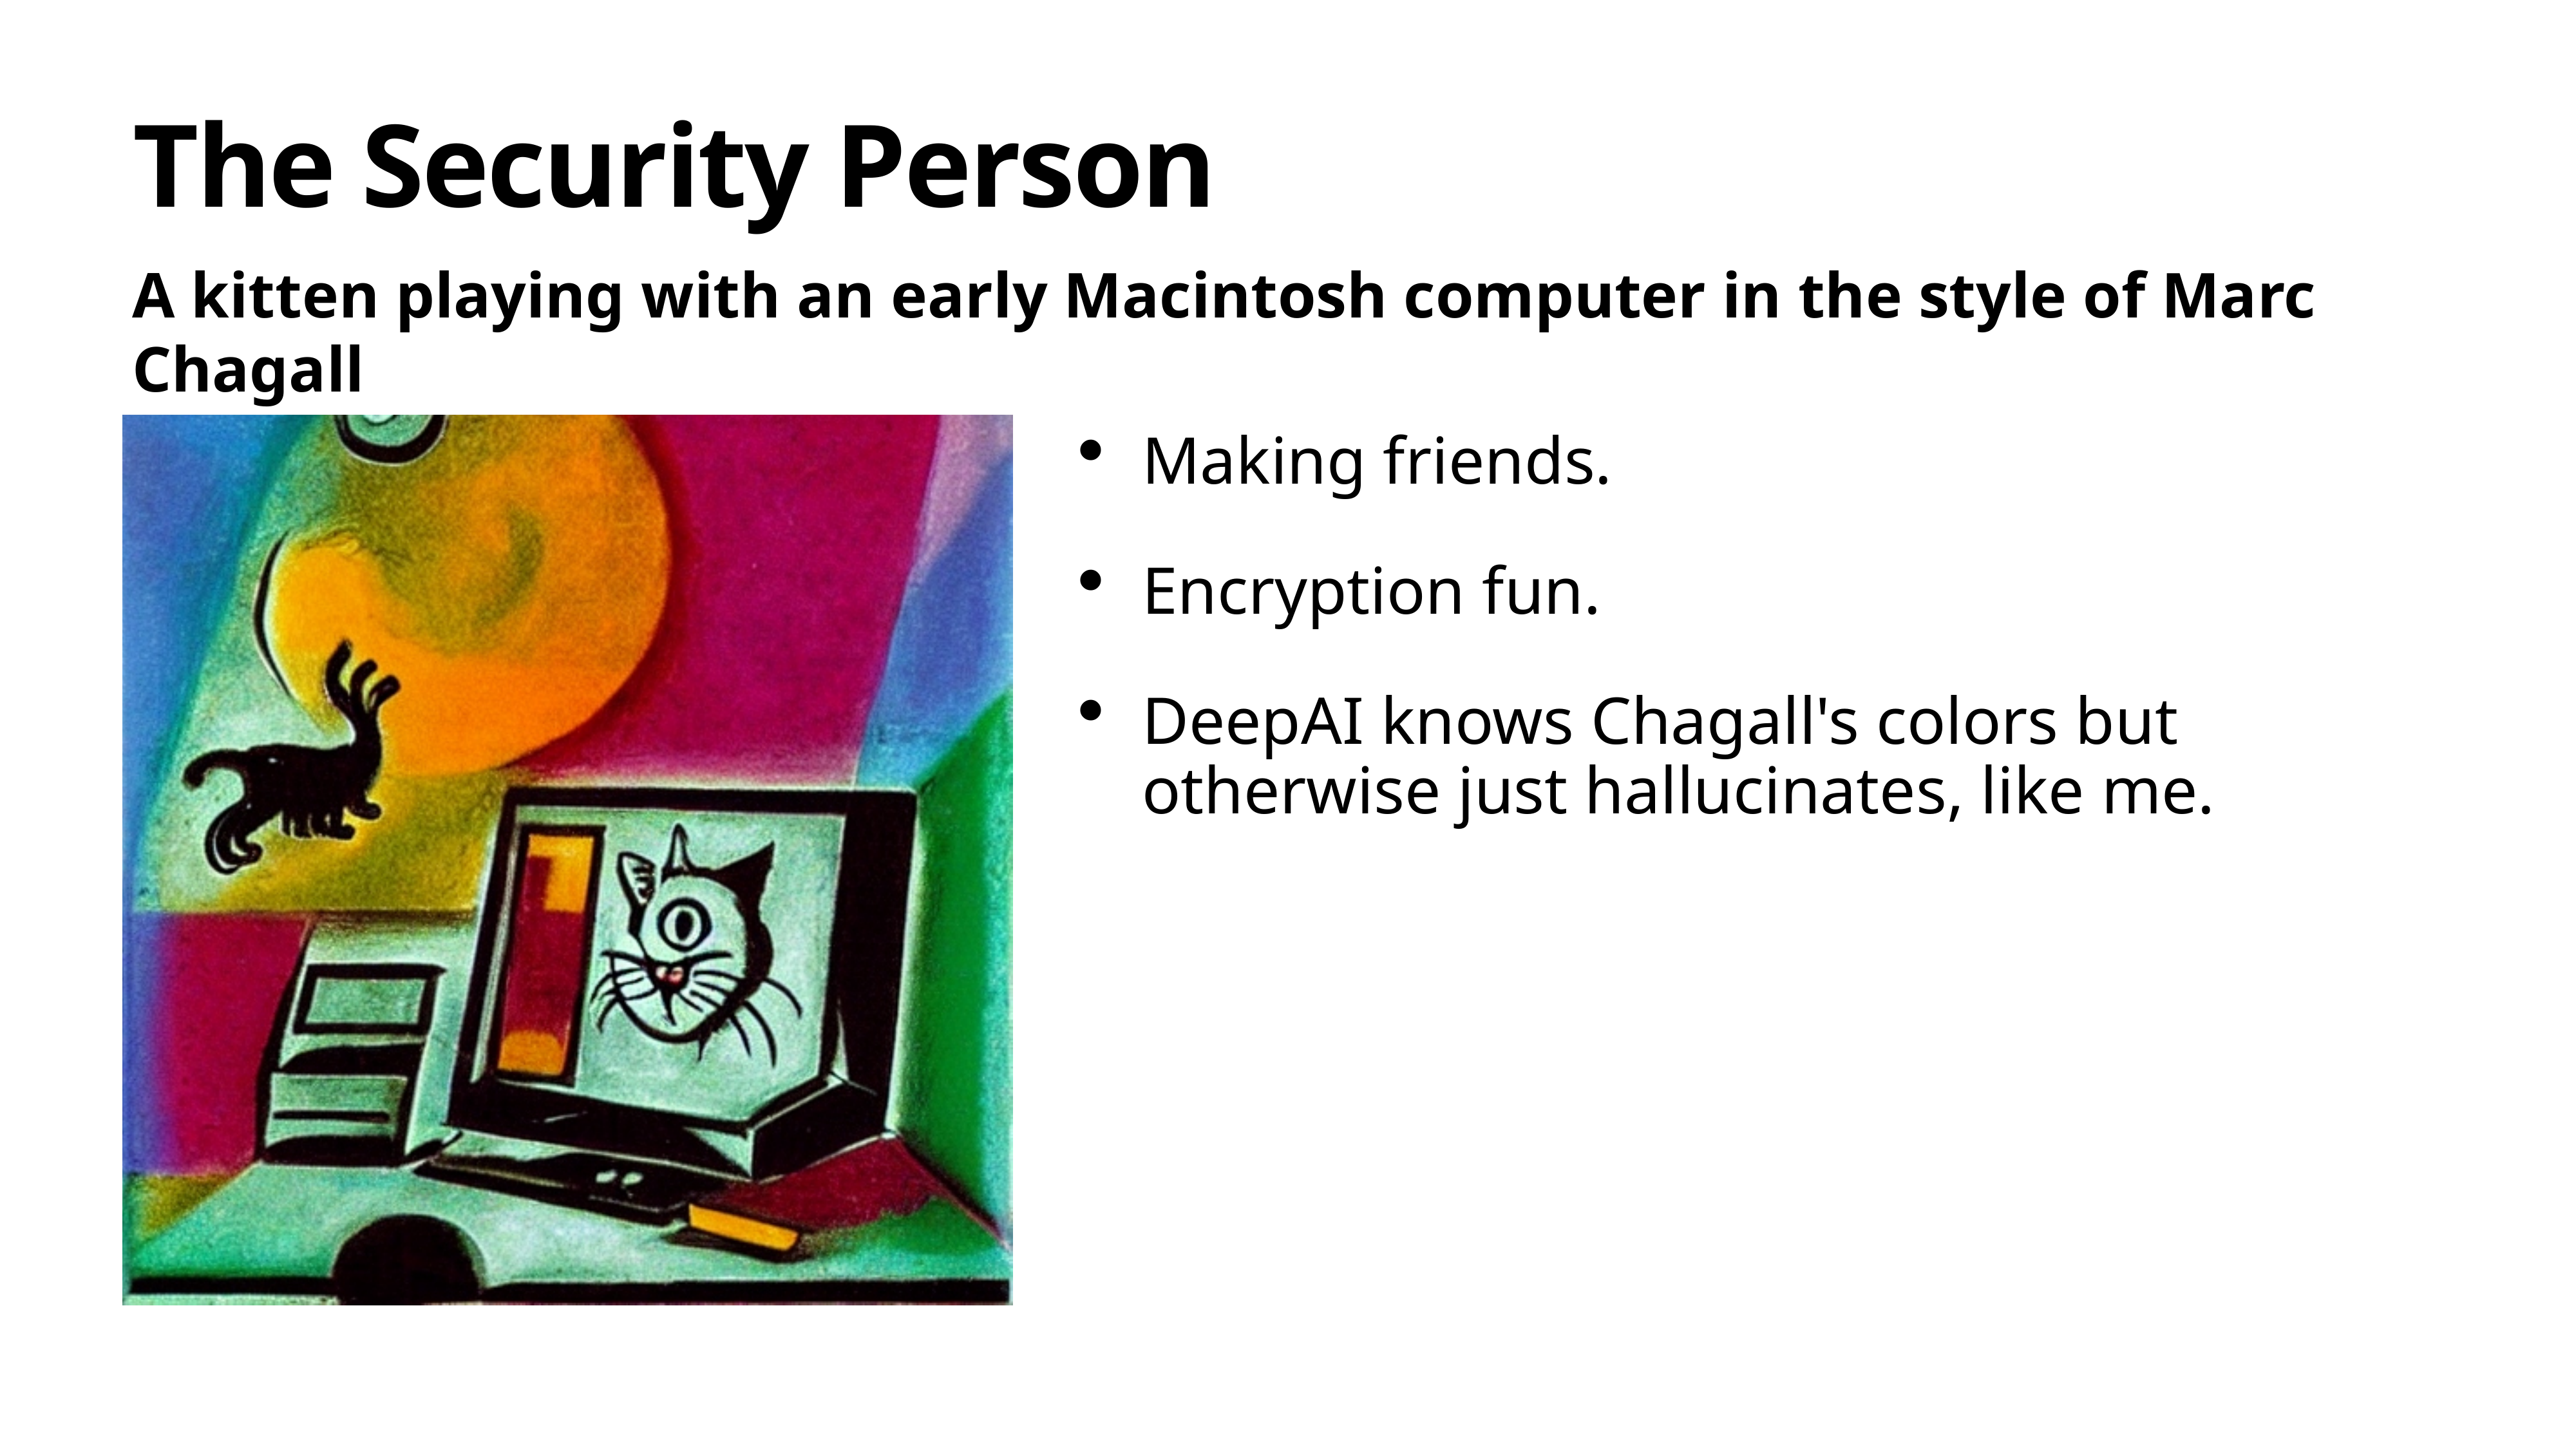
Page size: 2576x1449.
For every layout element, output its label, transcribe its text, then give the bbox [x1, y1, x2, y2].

list A kitten playing with an early Macintosh computer in the style of Marc Chagall [127, 250, 2449, 350]
picture [122, 415, 1013, 1305]
title The Security Person [127, 113, 2449, 250]
list Making friends. Encryption fun. DeepAI knows Chagall's colors but otherwise just hallucinates, like me. [1072, 422, 2389, 1314]
